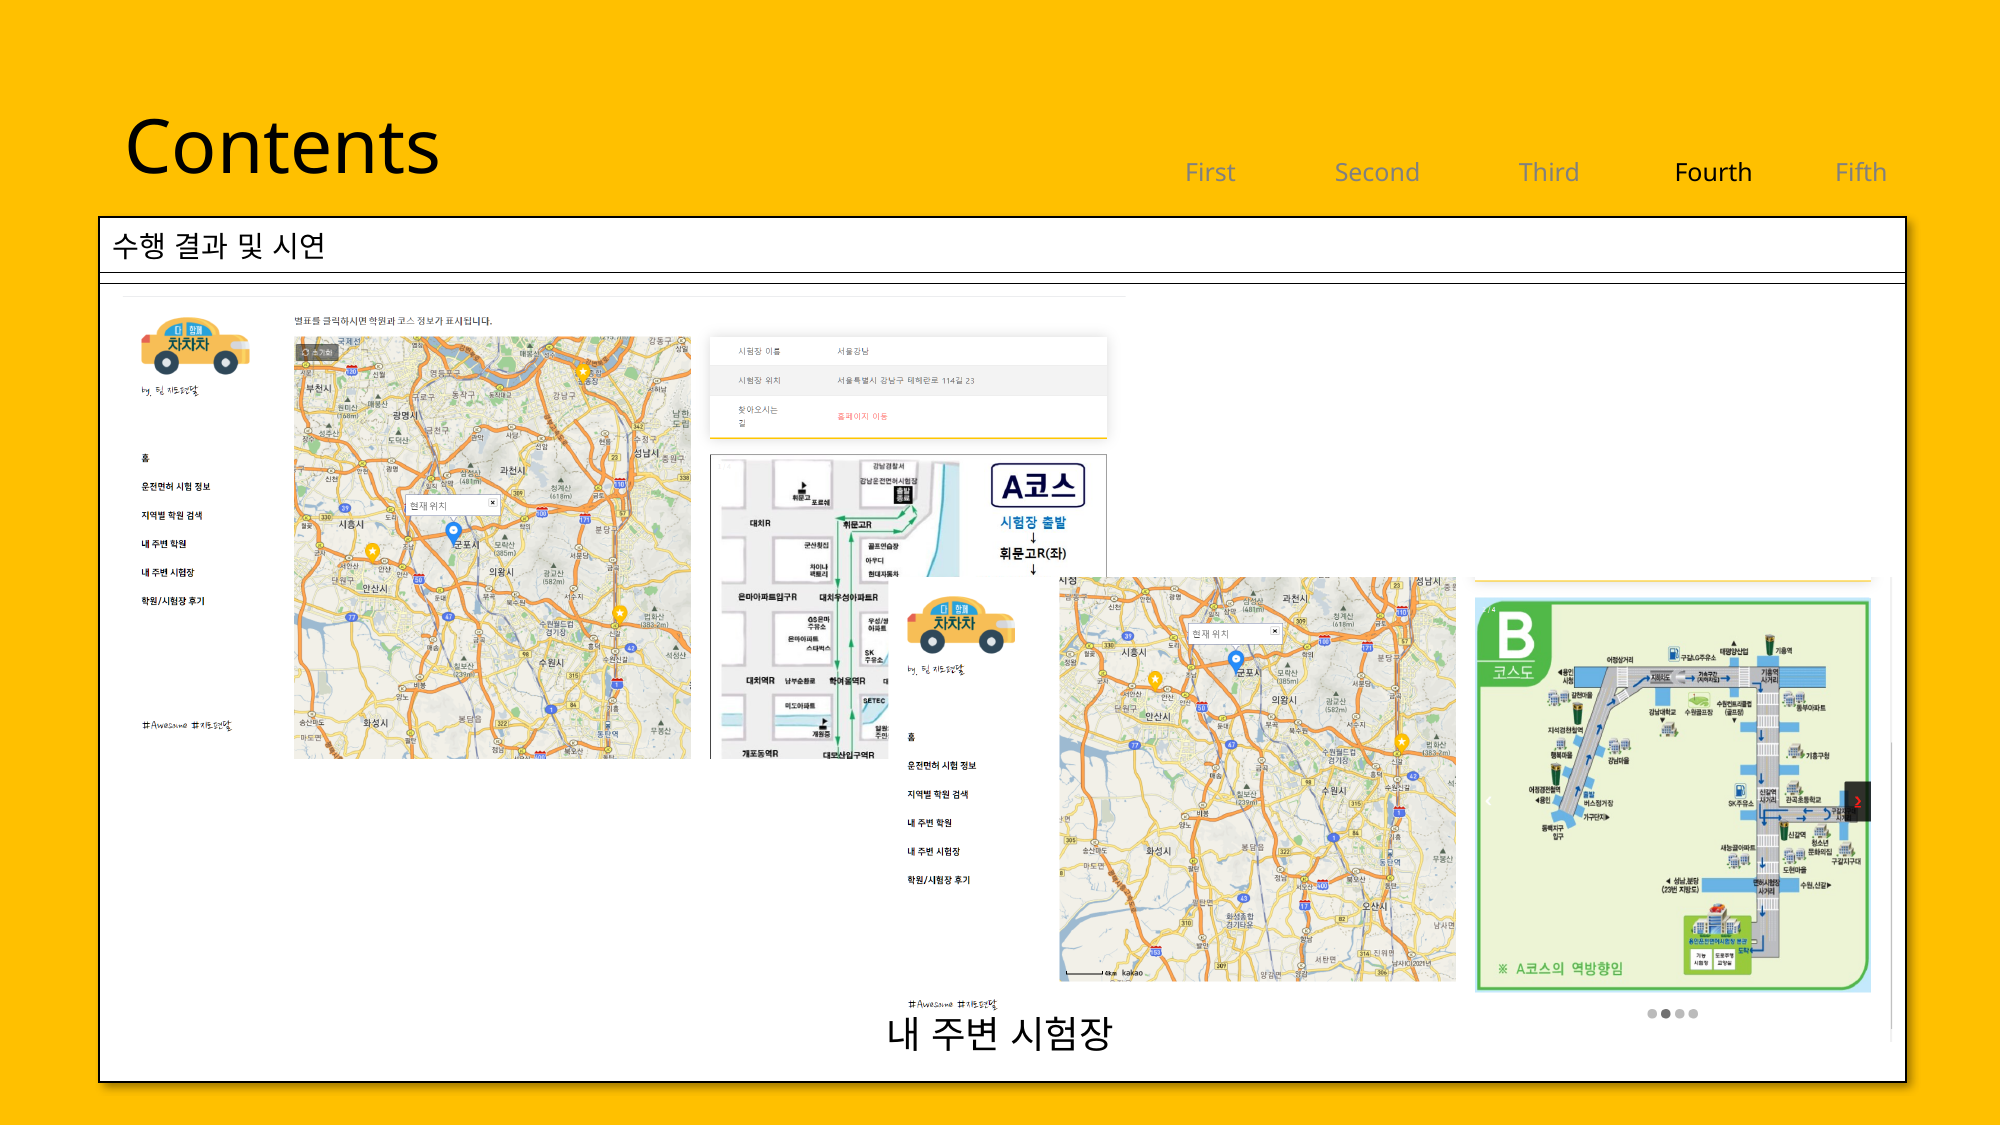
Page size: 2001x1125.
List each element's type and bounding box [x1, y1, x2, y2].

text_box [87, 90, 1910, 1082]
picture [122, 294, 1893, 1042]
